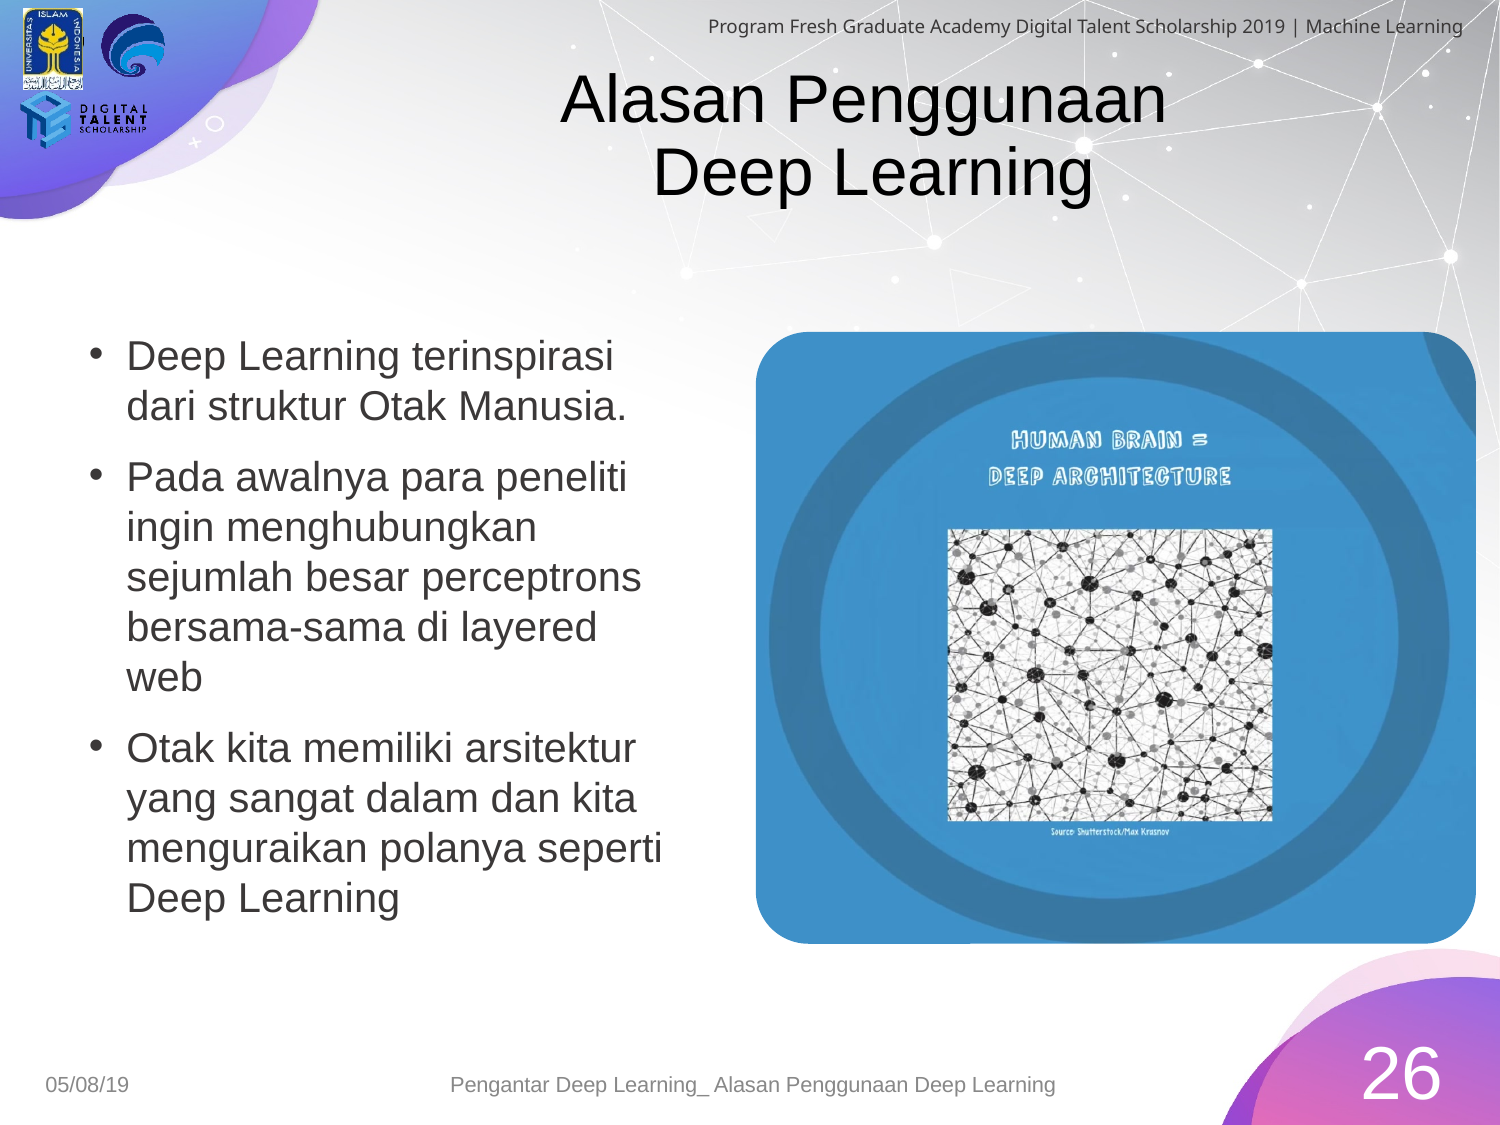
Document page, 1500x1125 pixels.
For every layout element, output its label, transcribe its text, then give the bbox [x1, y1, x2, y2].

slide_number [30, 1053, 272, 1114]
text_box Deep Learning terinspirasi dari struktur Otak Manusia. Pada awalnya para peneliti ingin menghubungkan sejumlah besar perceptrons bersama-sama di layered web Otak kita memiliki arsitektur yang sangat dalam dan kita menguraikan polanya seperti Deep Learning [73, 321, 689, 944]
slide_number ‹#› [1327, 1025, 1477, 1115]
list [755, 331, 1477, 944]
footer Pengantar Deep Learning_ Alasan Penggunaan Deep Learning [386, 1053, 1121, 1114]
title Alasan Penggunaan Deep Learning [271, 66, 1477, 207]
picture [0, 0, 1500, 1125]
